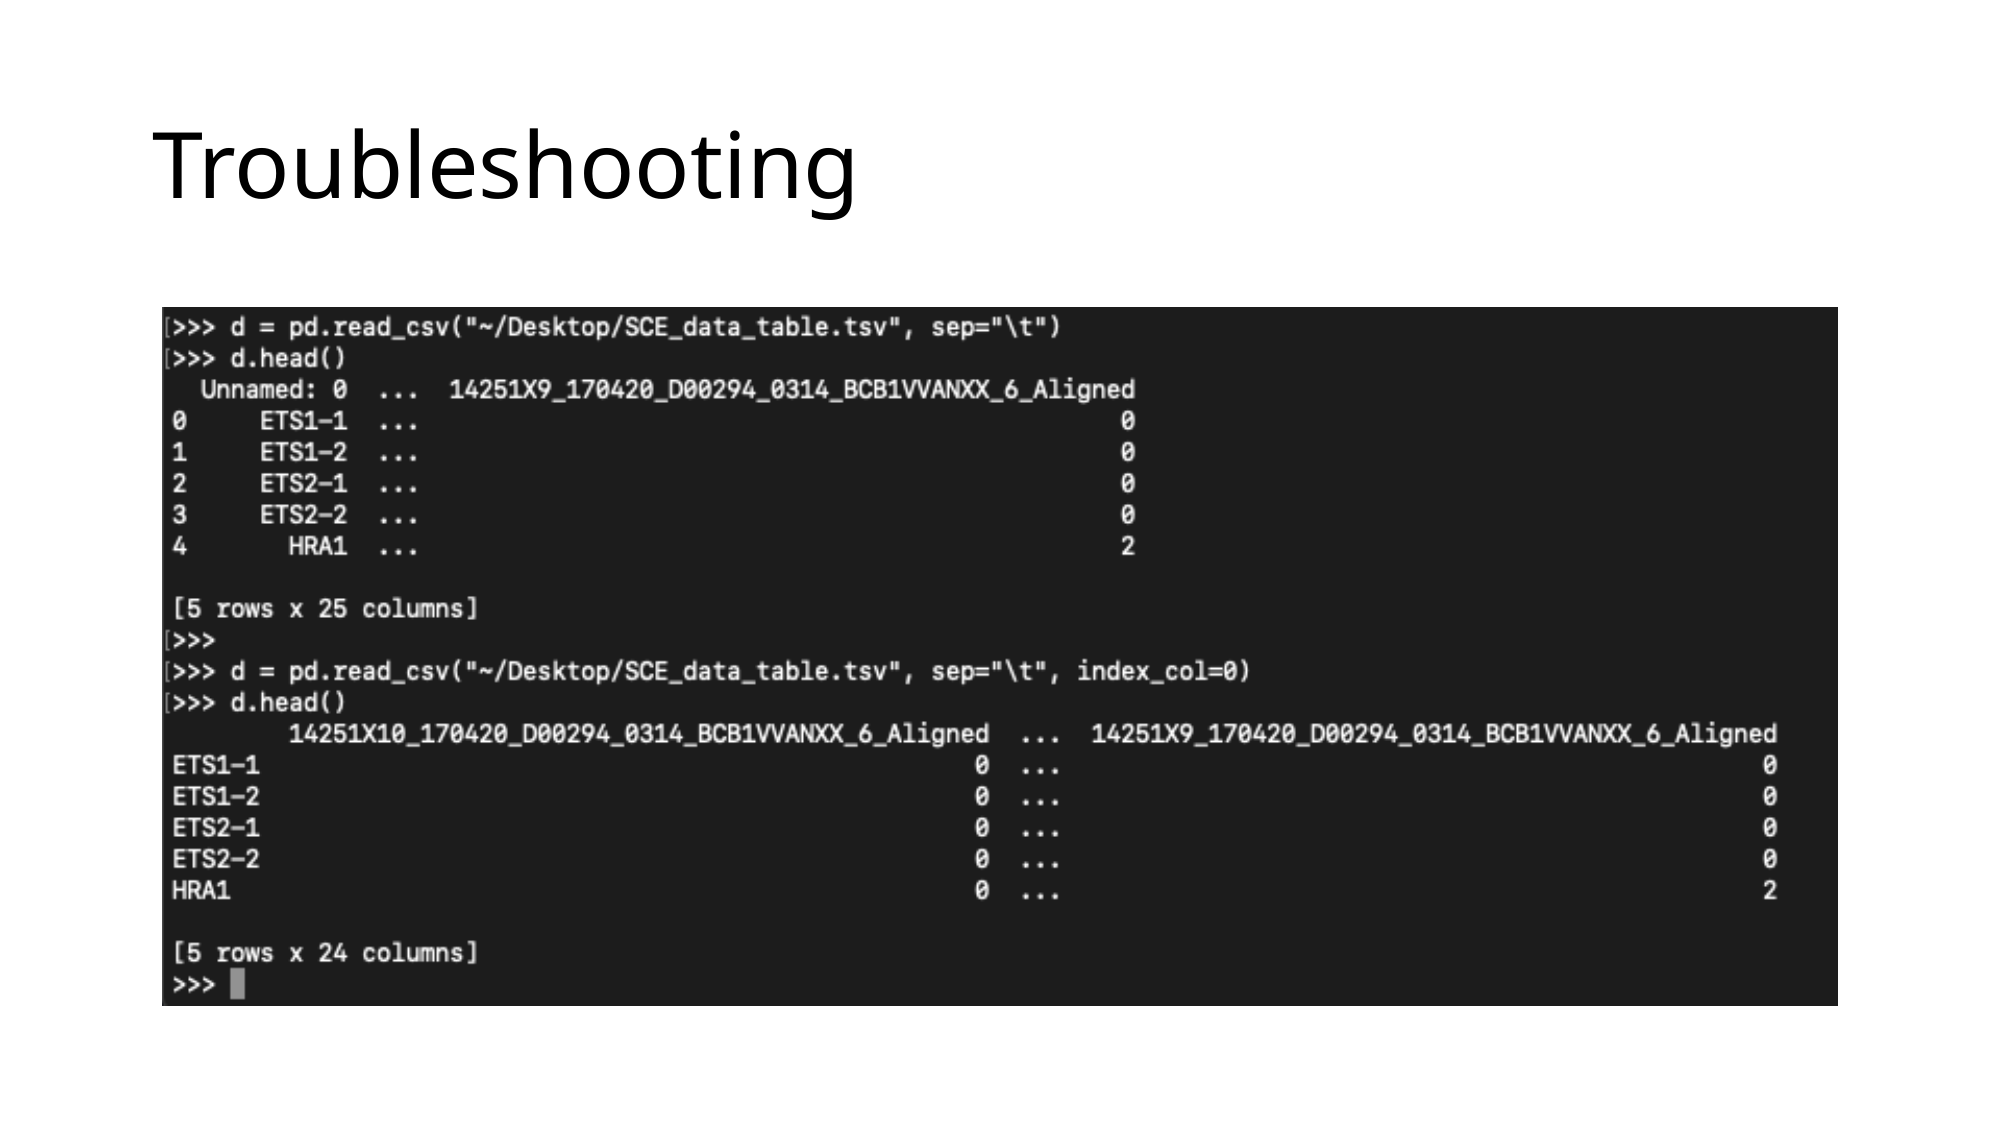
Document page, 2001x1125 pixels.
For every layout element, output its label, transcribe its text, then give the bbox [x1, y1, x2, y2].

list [162, 307, 1838, 1006]
title Troubleshooting [137, 59, 1863, 278]
